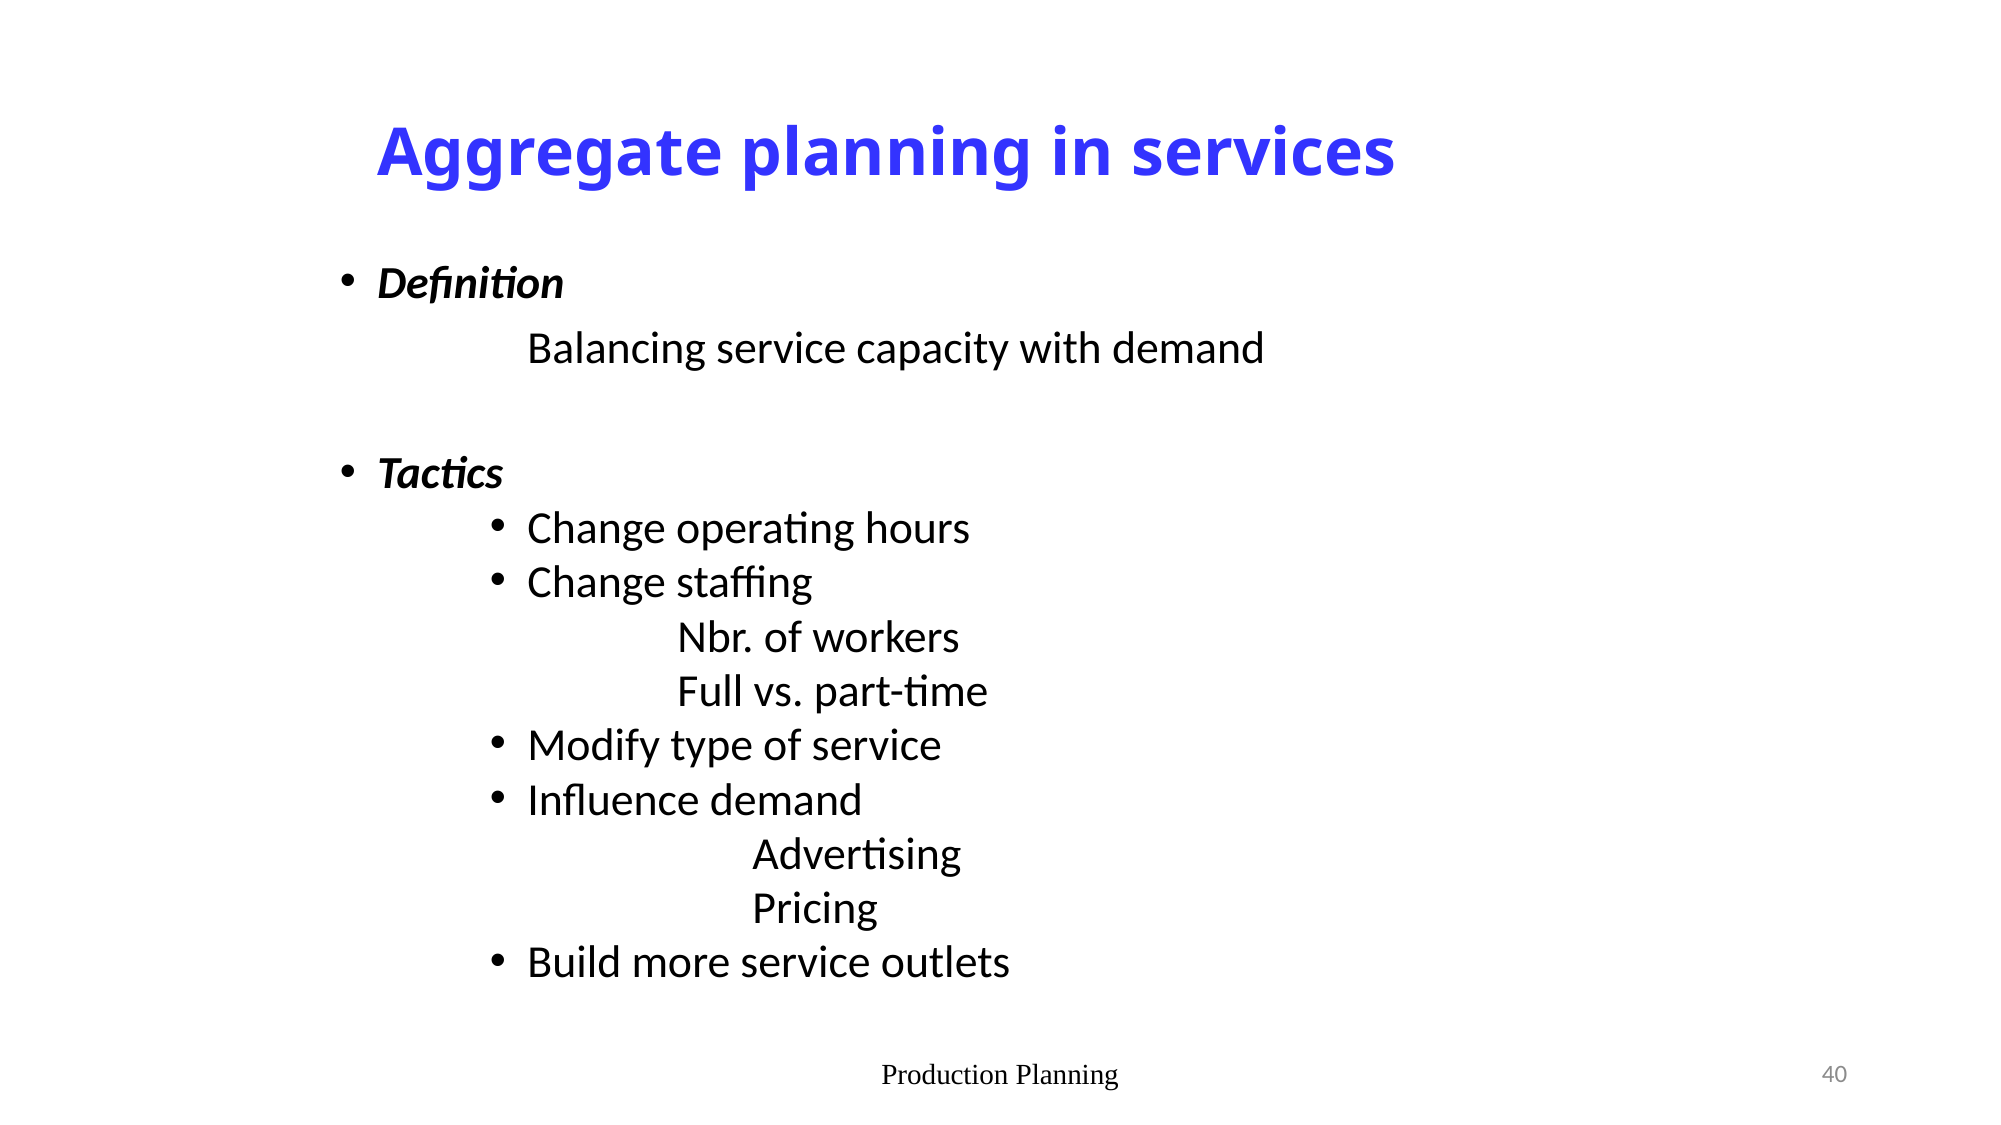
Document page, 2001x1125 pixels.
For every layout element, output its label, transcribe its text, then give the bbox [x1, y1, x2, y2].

slide_number 40 [1412, 1042, 1863, 1103]
footer Production Planning [662, 1042, 1338, 1103]
title Aggregate planning in services [362, 110, 1638, 198]
list Definition Balancing service capacity with demand Tactics Change operating hours Change staffing Nbr. of workers Full vs. part-time Modify type of service Influence demand Advertising Pricing Build more service outlets [324, 256, 1675, 999]
